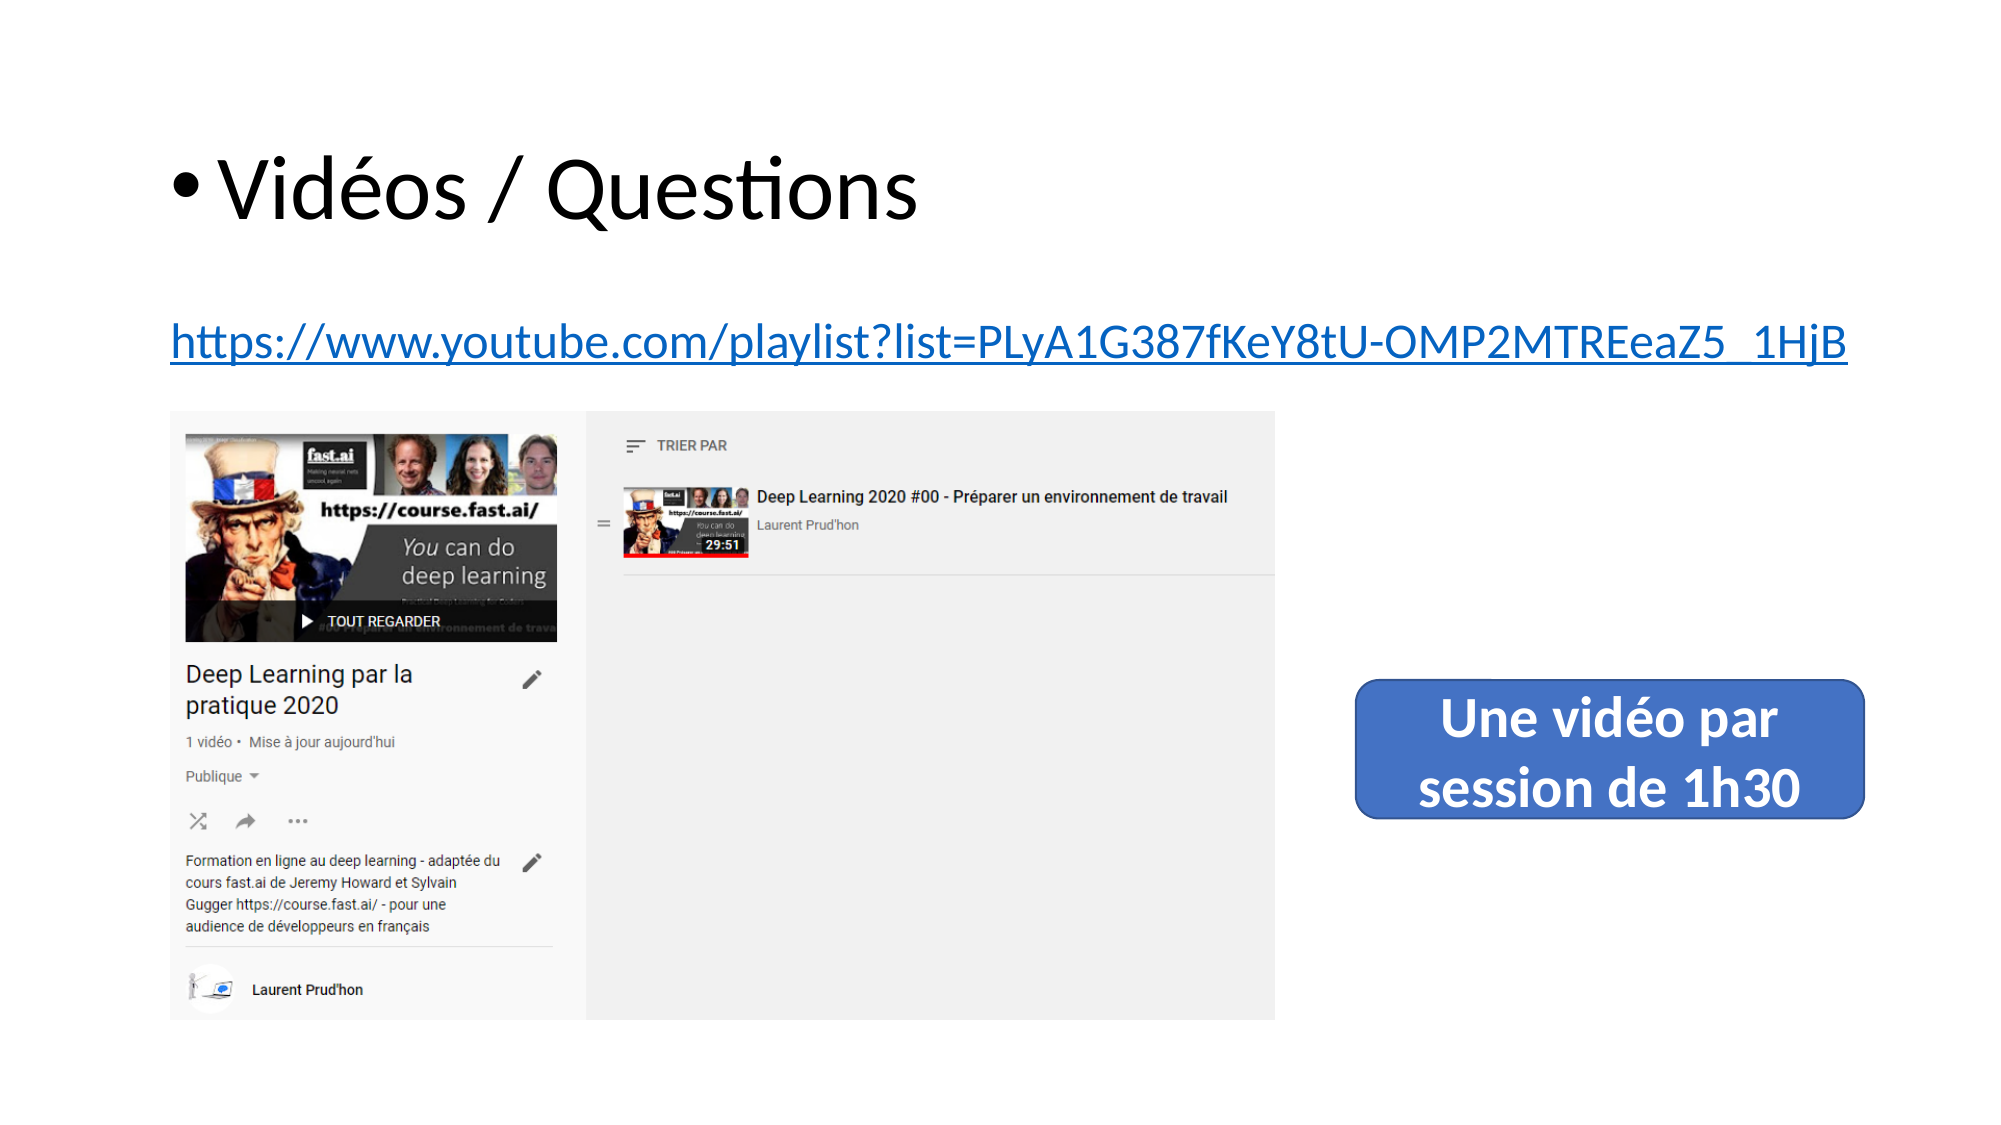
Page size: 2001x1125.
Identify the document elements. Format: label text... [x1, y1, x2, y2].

text_box Une vidéo par session de 1h30 [1354, 678, 1866, 820]
text_box Vidéos / Questions https://www.youtube.com/playlist?list=PLyA1G387fKeY8tU-OMP2MTREeaZ5_1HjB [155, 120, 1864, 376]
picture [170, 411, 1275, 1020]
